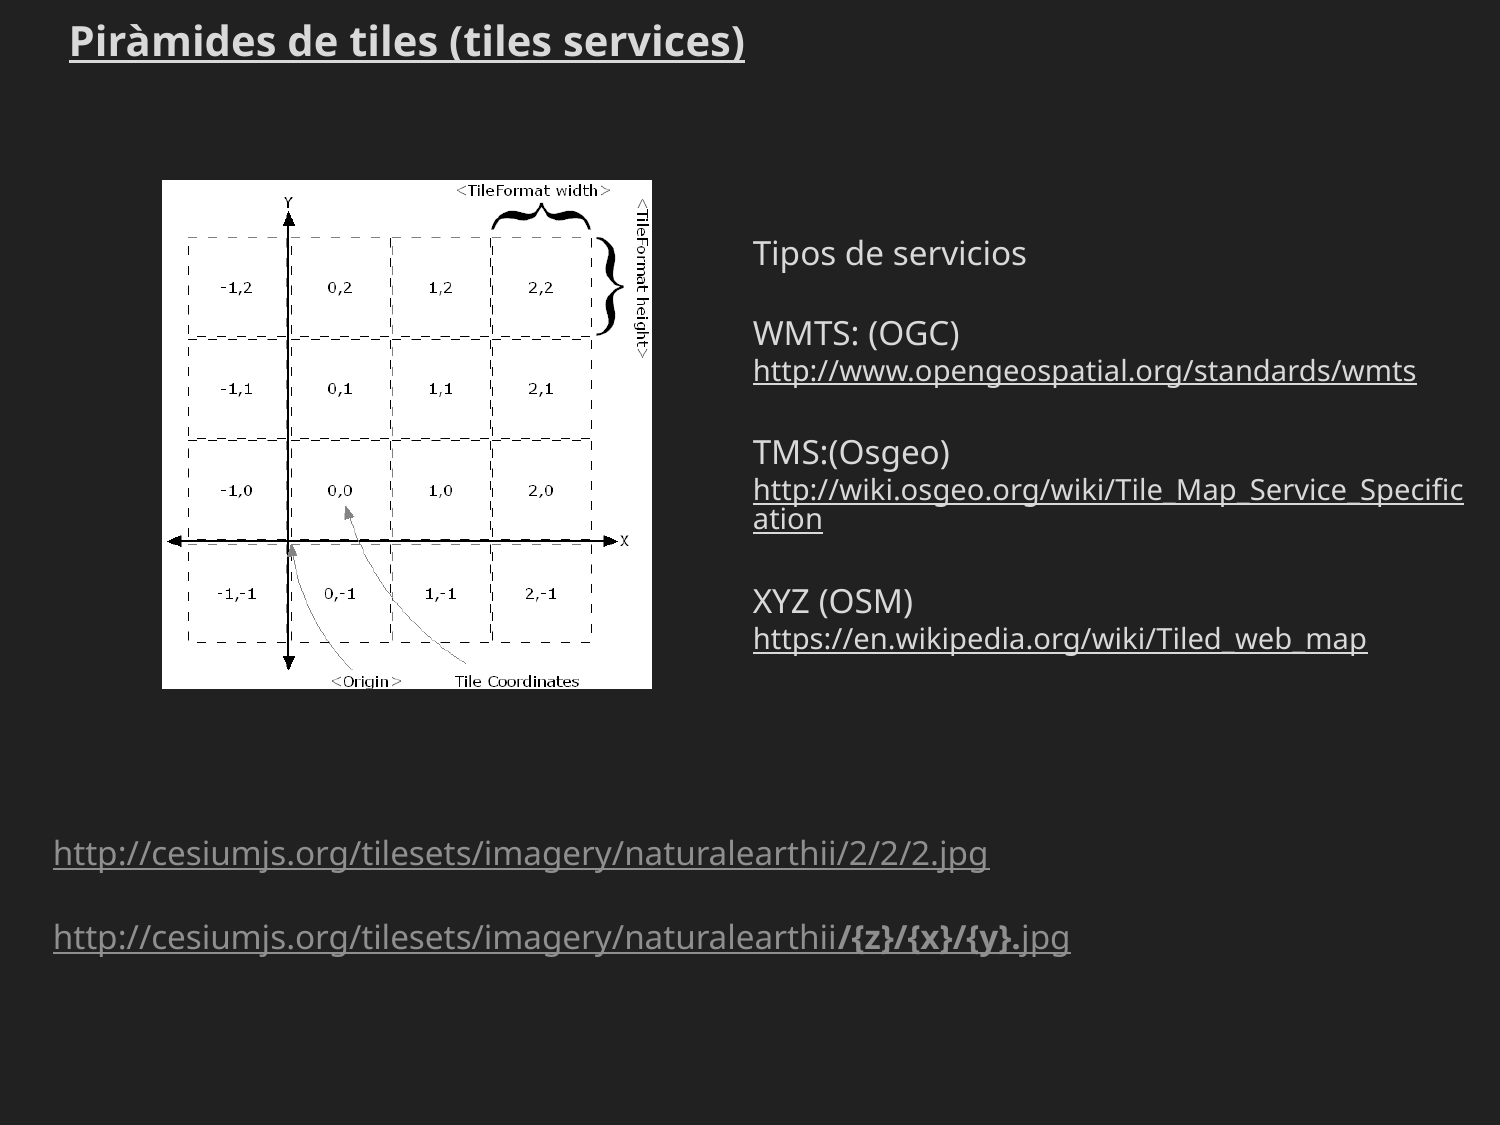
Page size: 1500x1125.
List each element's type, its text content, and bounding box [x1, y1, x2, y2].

text_box http://cesiumjs.org/tilesets/imagery/naturalearthii/2/2/2.jpg [38, 824, 1344, 885]
text_box Piràmides de tiles (tiles services) [53, 7, 761, 73]
picture [162, 180, 652, 689]
text_box http://cesiumjs.org/tilesets/imagery/naturalearthii/{z}/{x}/{y}.jpg [38, 908, 1344, 969]
text_box Tipos de servicios WMTS: (OGC) http://www.opengeospatial.org/standards/wmts TMS:(Osgeo) http://wiki.osgeo.org/wiki/Tile_Map_Service_Specification XYZ (OSM) https://en.wikipedia.org/wiki/Tiled_web_map [738, 224, 1489, 684]
